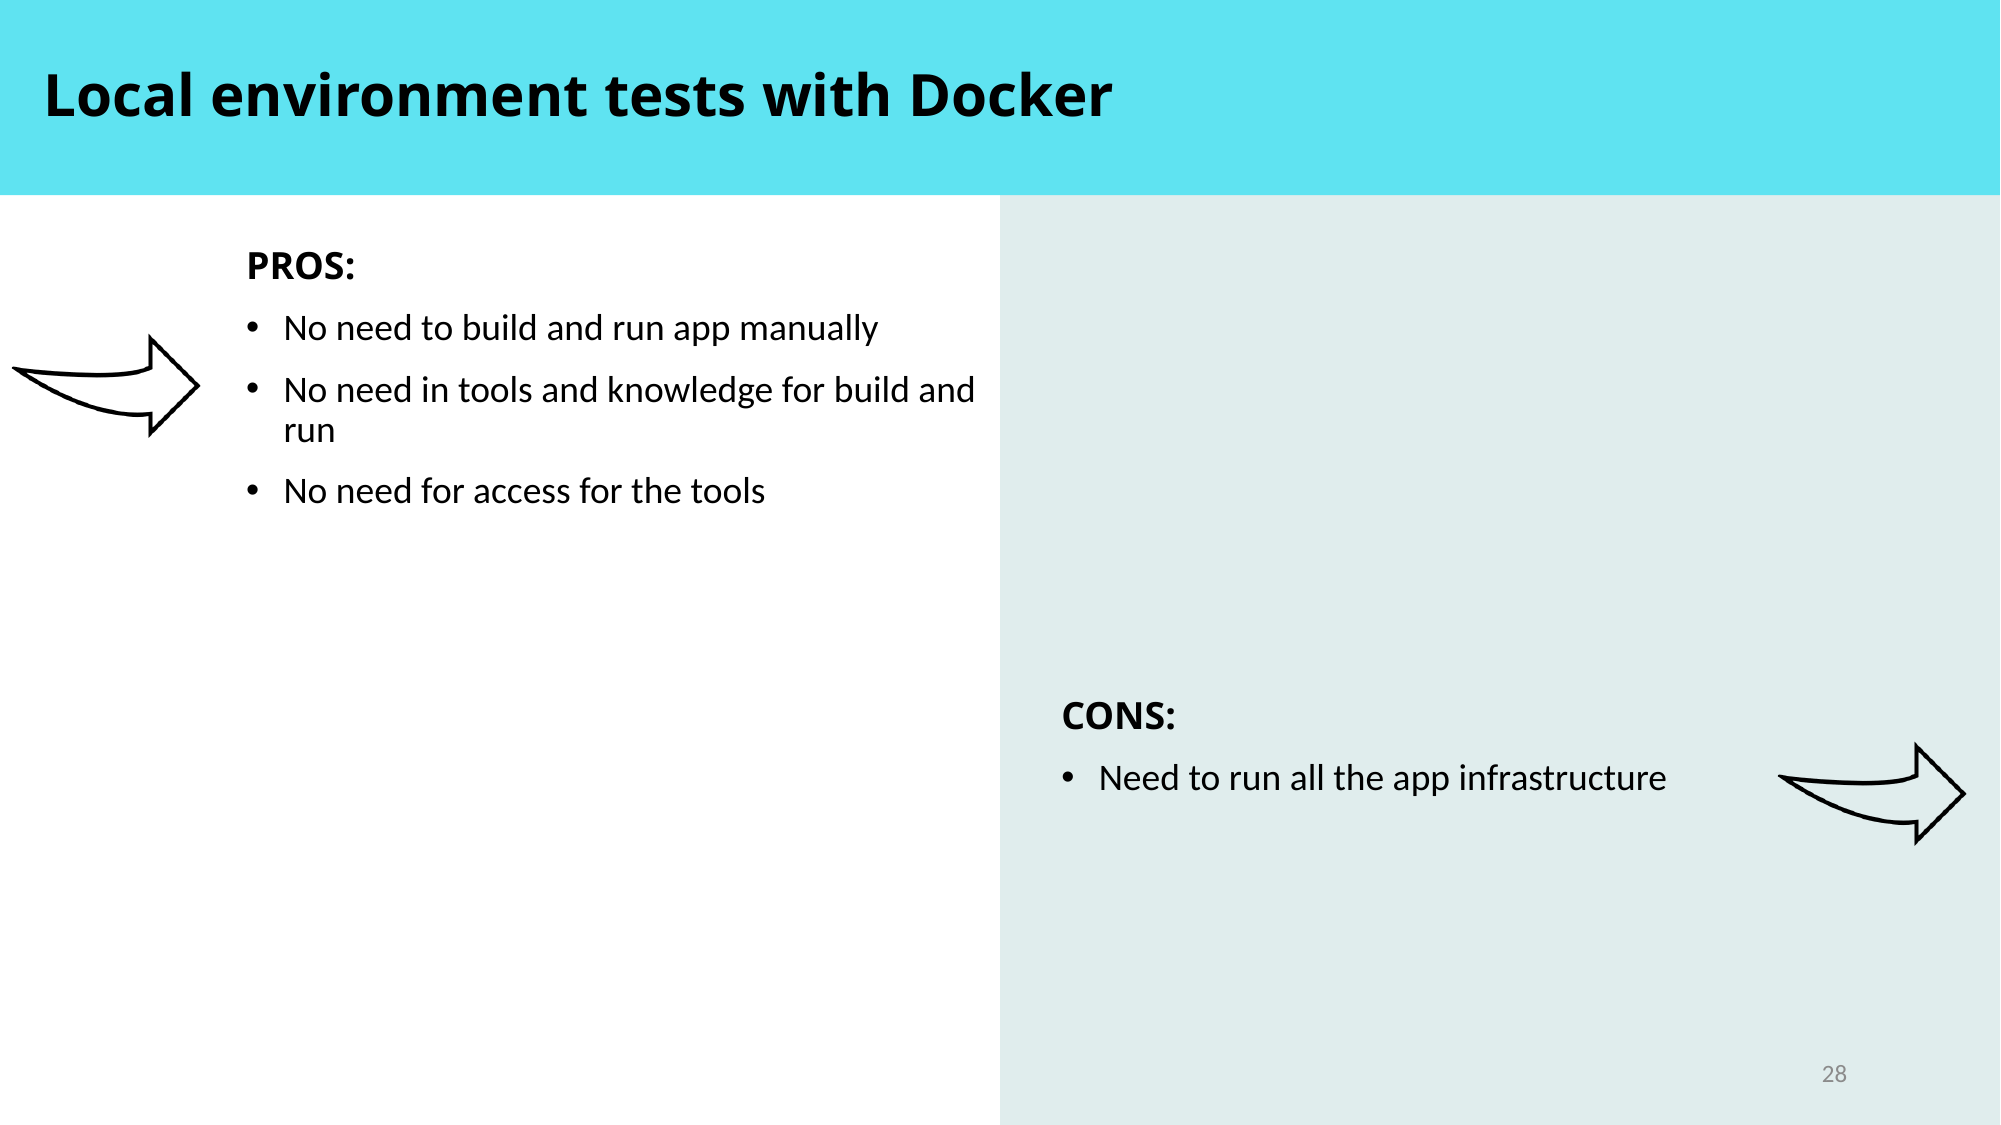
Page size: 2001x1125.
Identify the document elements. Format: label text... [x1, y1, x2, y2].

picture [0, 281, 209, 490]
text_box [0, 196, 1001, 1125]
slide_number 28 [1412, 1042, 1863, 1103]
title Local environment tests with Docker [0, 0, 2000, 196]
text_box CONS: Need to run all the app infrastructure [1046, 689, 1862, 1074]
text_box PROS: No need to build and run app manually No need in tools and knowledge for build and run No need for access for the tools [230, 239, 1046, 855]
picture [1766, 689, 1975, 898]
